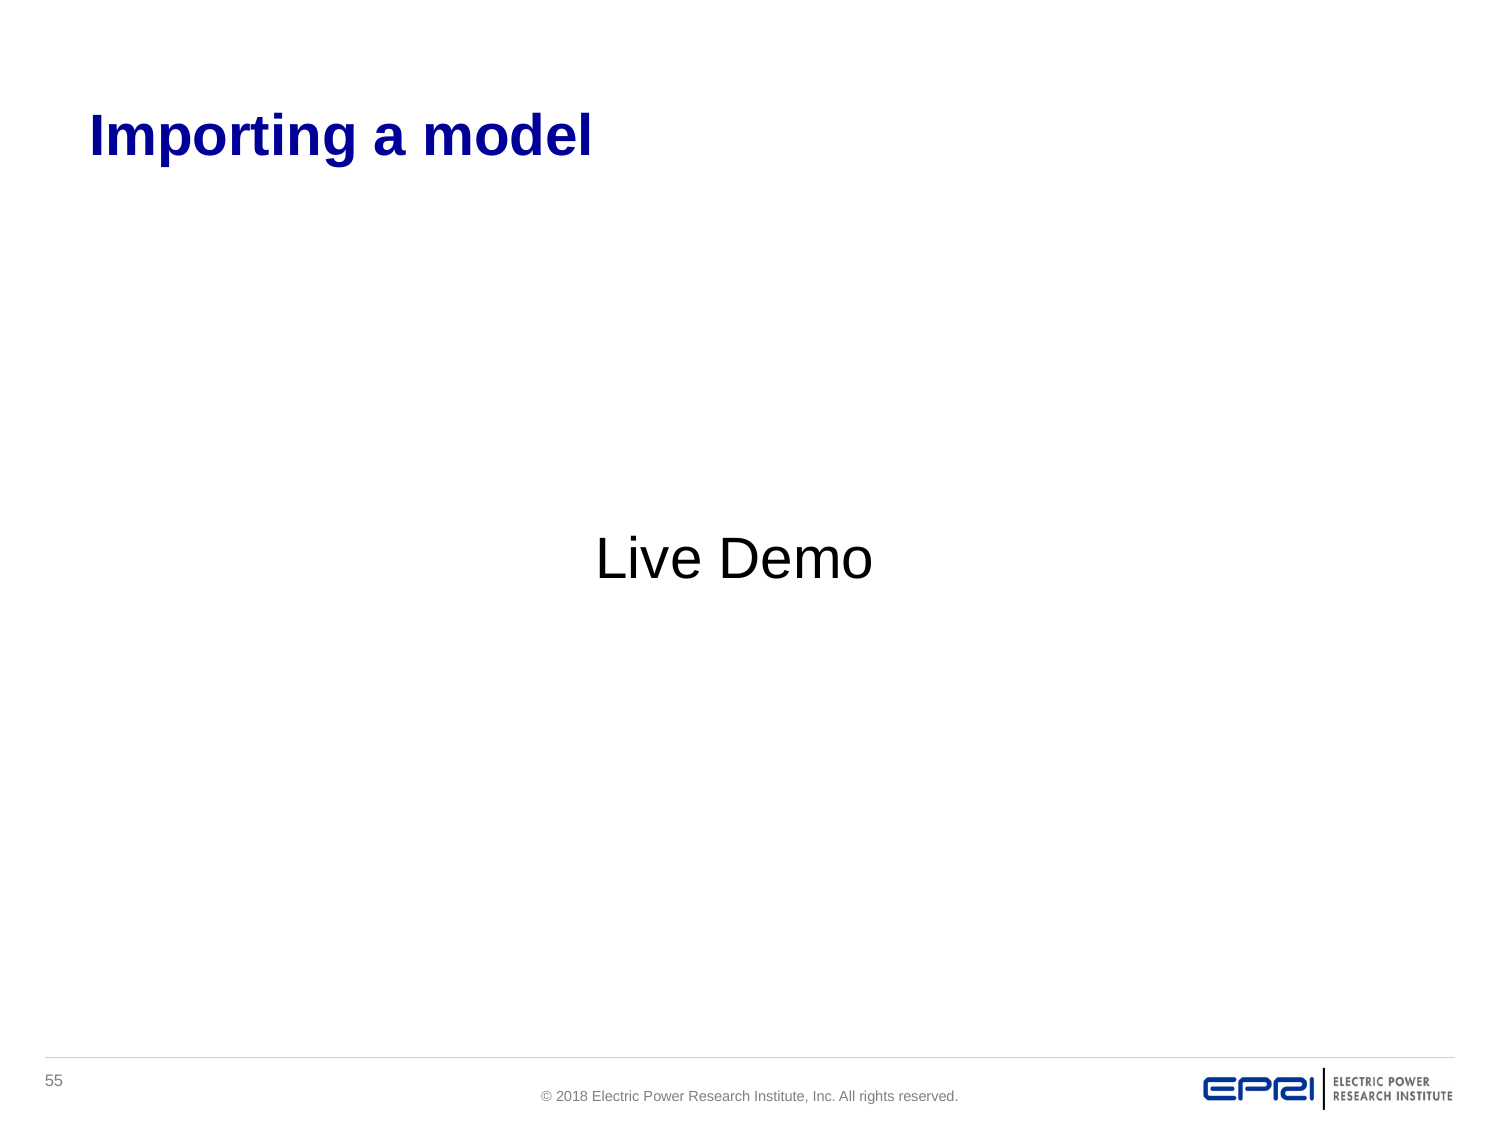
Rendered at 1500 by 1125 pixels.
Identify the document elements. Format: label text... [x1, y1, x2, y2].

title Importing a model [74, 89, 1425, 278]
picture [1200, 1064, 1455, 1113]
text_box Live Demo [91, 512, 1379, 598]
